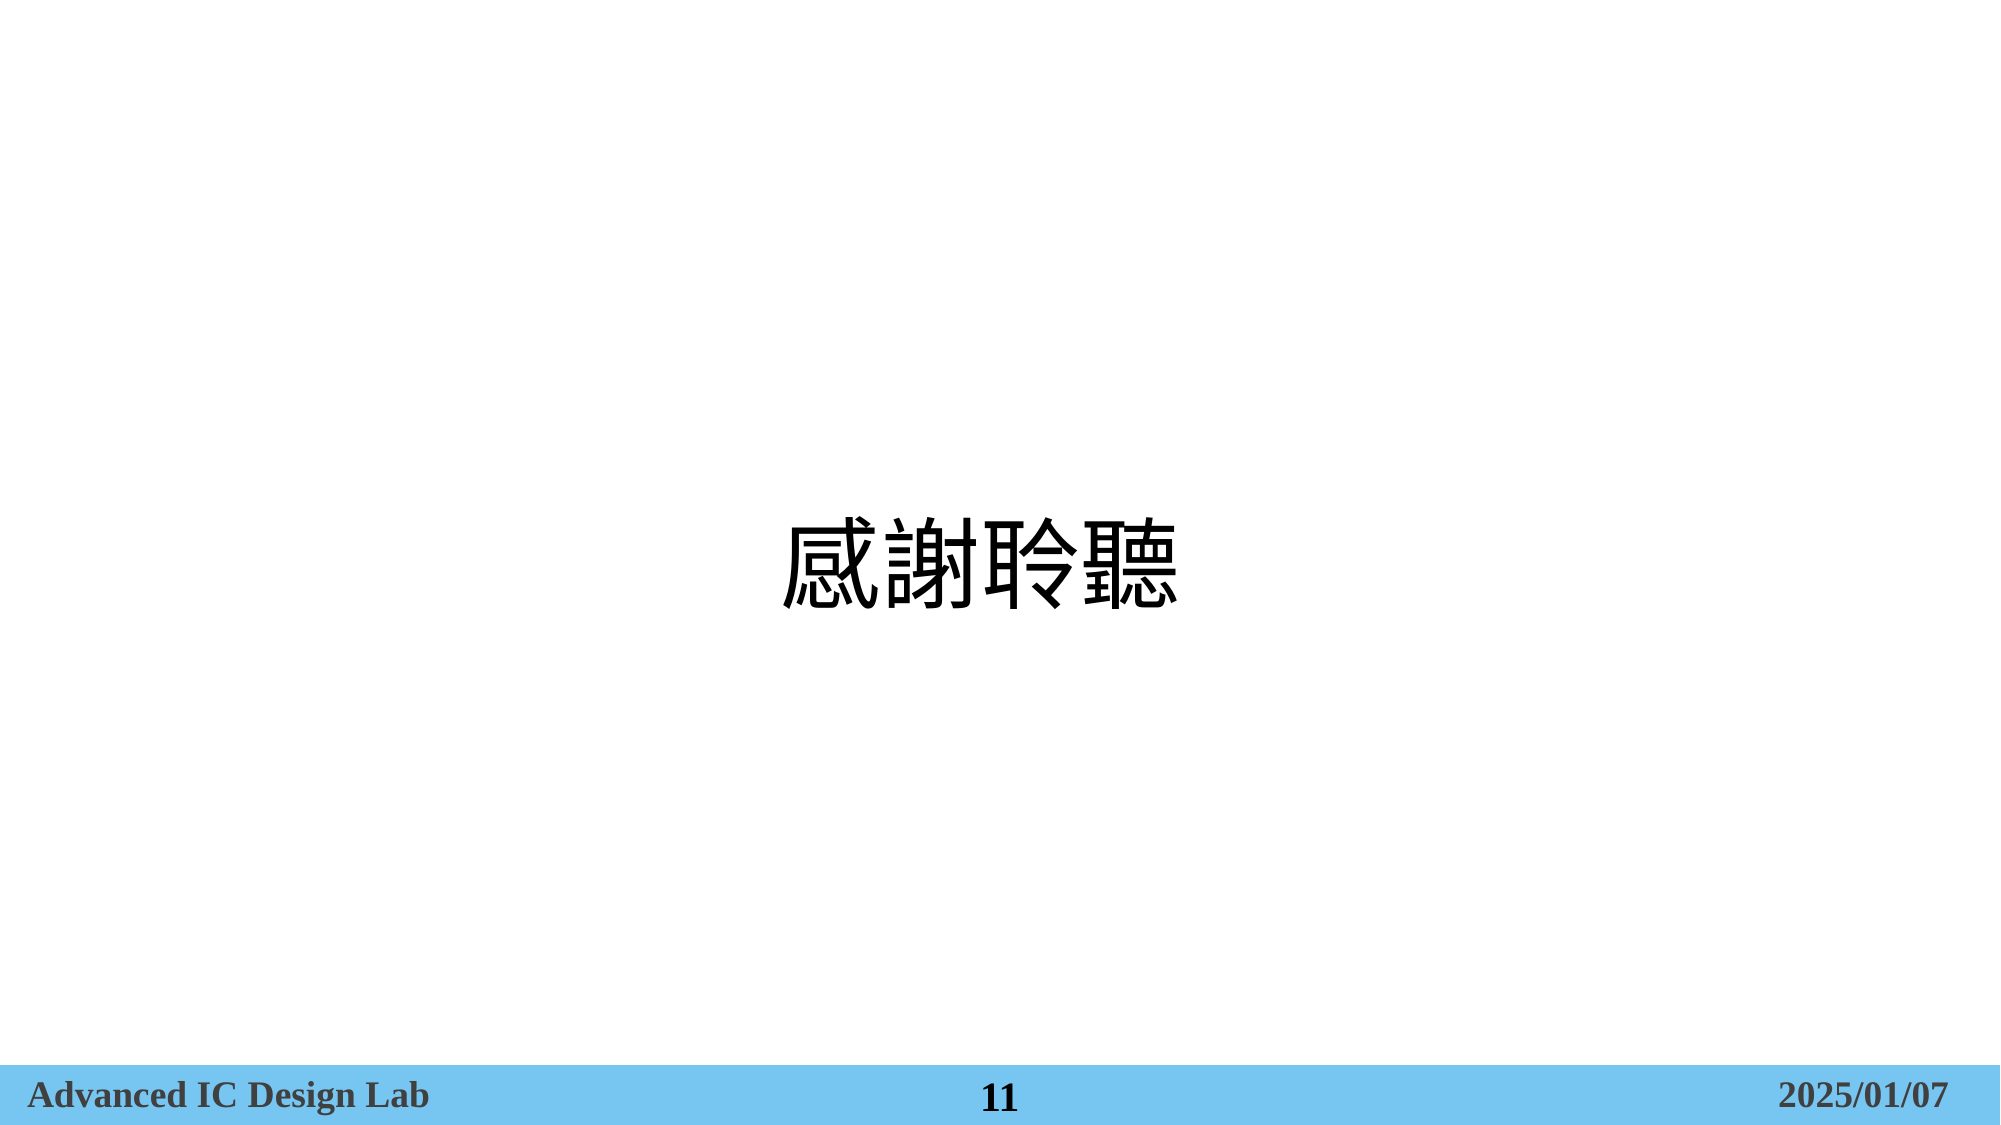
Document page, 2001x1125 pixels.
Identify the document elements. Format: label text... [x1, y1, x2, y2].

slide_number 11 [774, 1065, 1225, 1125]
